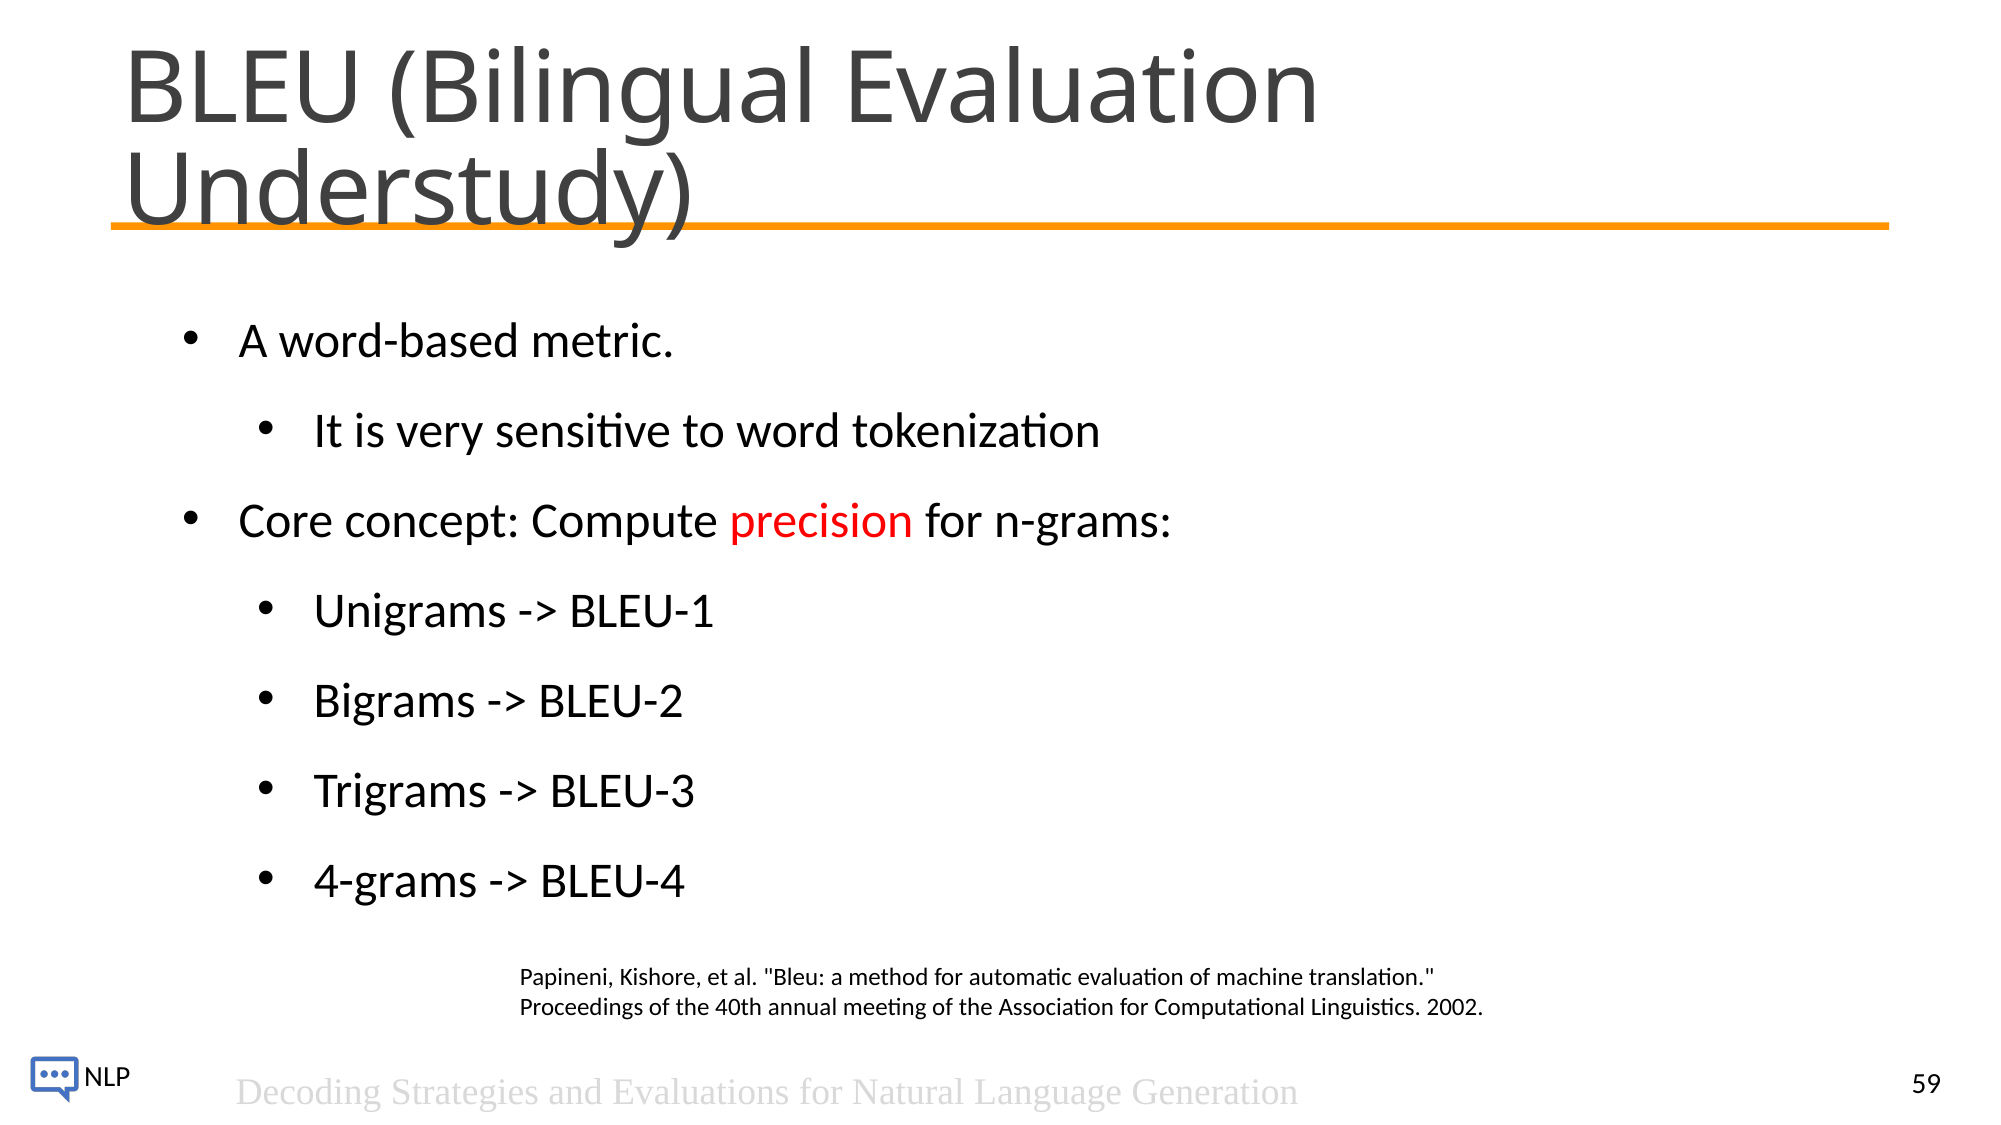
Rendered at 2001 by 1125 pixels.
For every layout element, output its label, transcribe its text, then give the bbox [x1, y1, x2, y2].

picture [23, 1047, 86, 1110]
slide_number 59 [1740, 1052, 1957, 1113]
title BLEU (Bilingual Evaluation Understudy) [107, 58, 1899, 228]
text_box Papineni, Kishore, et al. "Bleu: a method for automatic evaluation of machine translation." Proceedings of the 40th annual meeting of the Association for Computational Linguistics. 2002. [505, 953, 1505, 1029]
text_box A word-based metric. It is very sensitive to word tokenization Core concept: Compute precision for n-grams: Unigrams -> BLEU-1 Bigrams -> BLEU-2 Trigrams -> BLEU-3 4-grams -> BLEU-4 [167, 269, 1833, 915]
text_box Decoding Strategies and Evaluations for Natural Language Generation [220, 1059, 1349, 1120]
